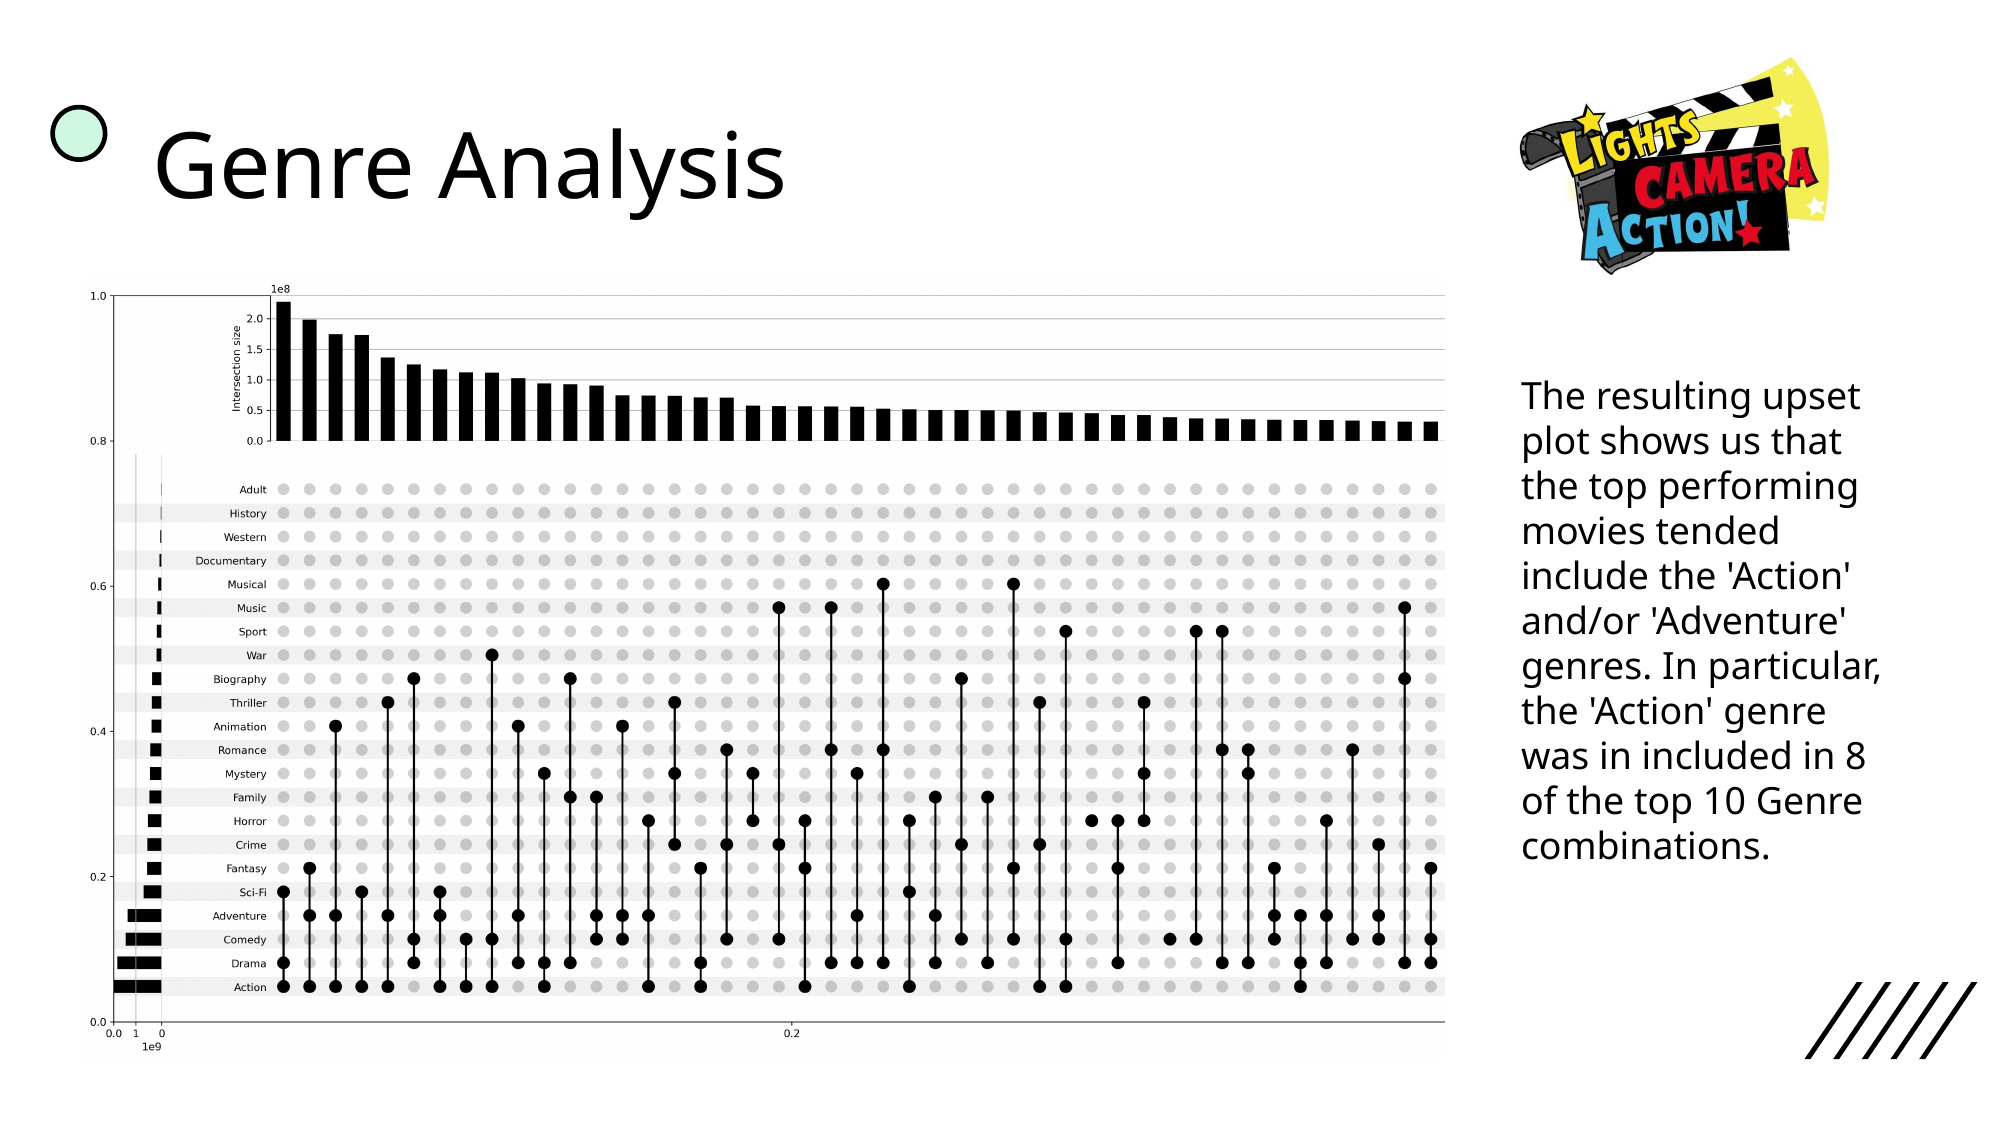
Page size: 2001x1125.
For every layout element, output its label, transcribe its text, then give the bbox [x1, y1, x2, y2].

title Genre Analysis [137, 59, 1509, 278]
picture [1509, 32, 1863, 305]
picture [82, 277, 1445, 1060]
text_box The resulting upset plot shows us that the top performing movies tended include the 'Action' and/or 'Adventure' genres. In particular, the 'Action' genre was in included in 8 of the top 10 Genre combinations. [1506, 364, 1918, 875]
